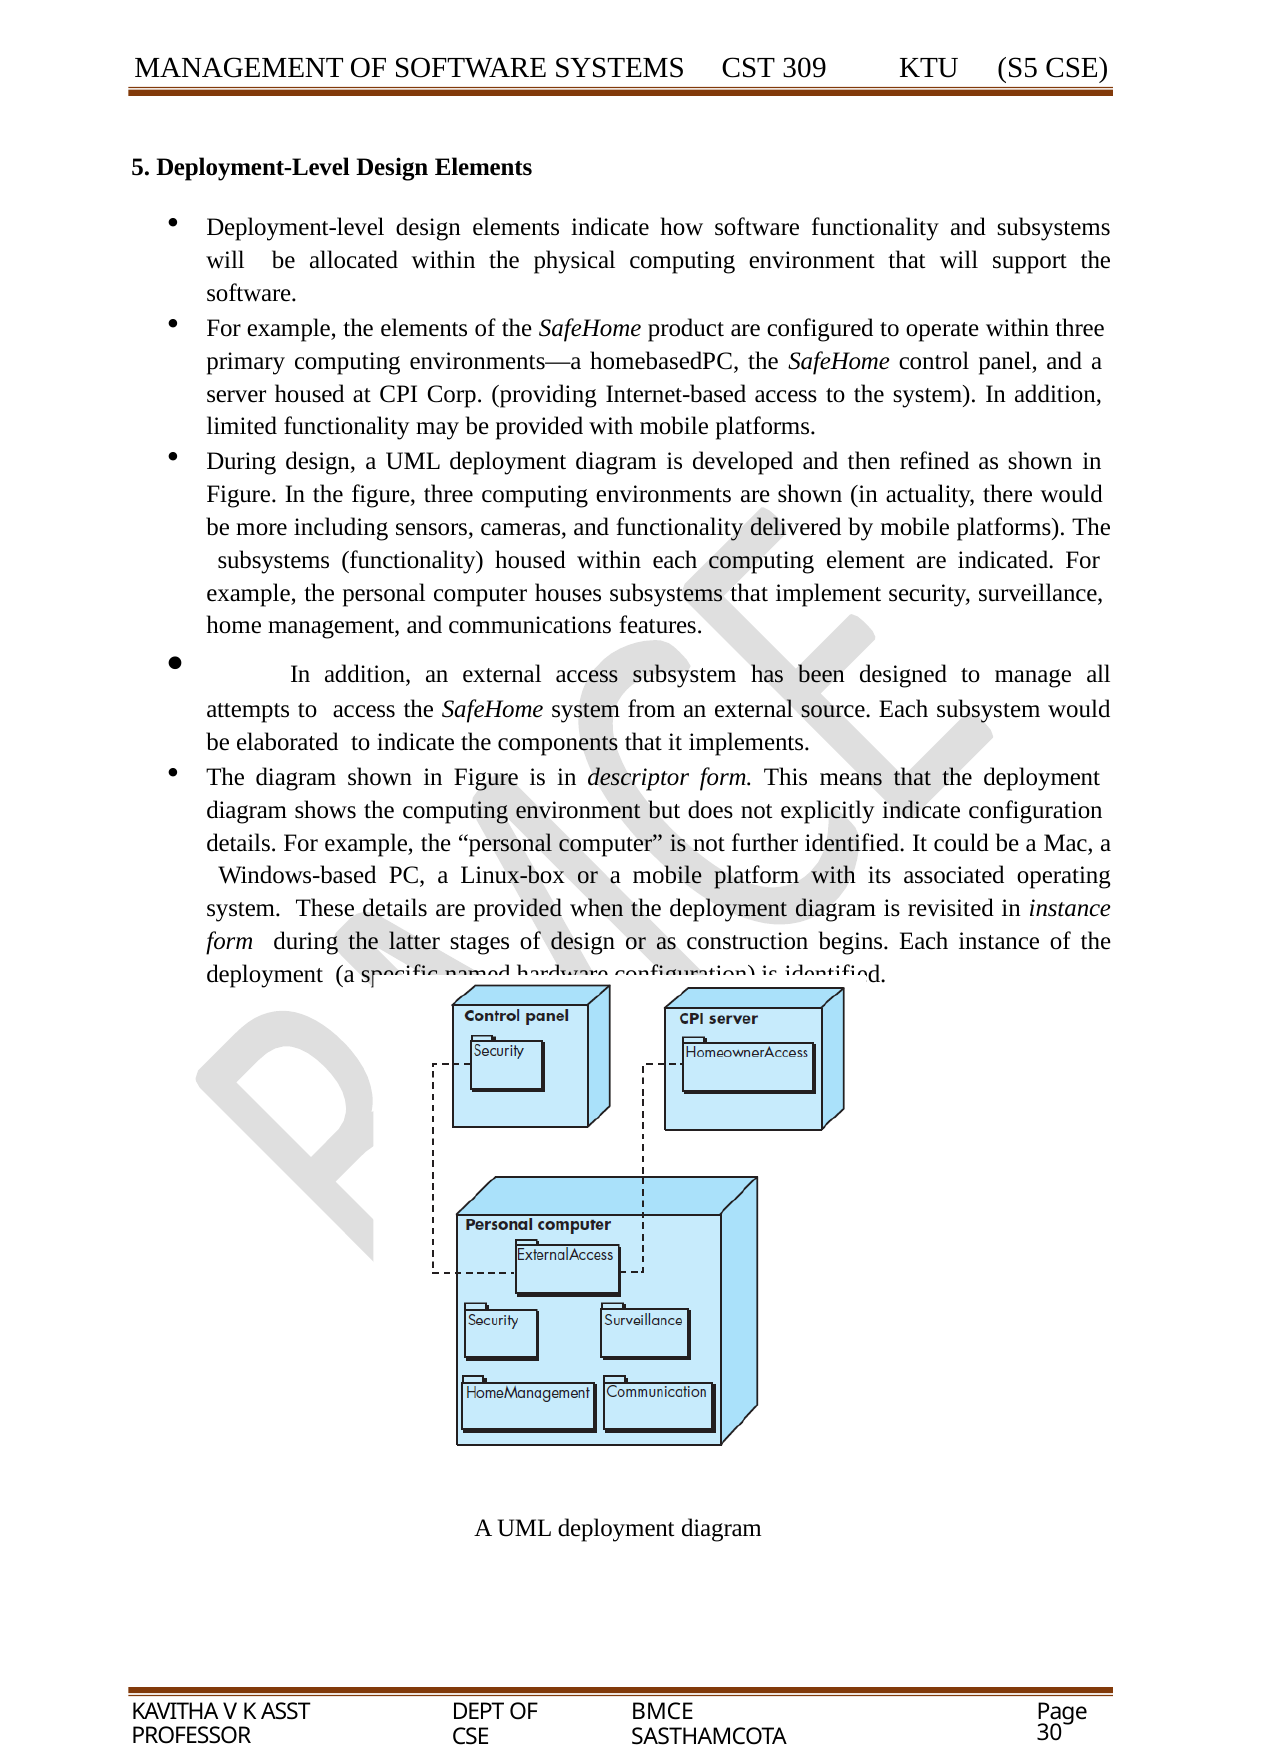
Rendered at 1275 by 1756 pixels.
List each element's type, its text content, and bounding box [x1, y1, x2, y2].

text_box Deployment-Level Design Elements Deployment-level design elements indicate how software functionality and subsystems will be allocated within the physical computing environment that will support the software. For example, the elements of the SafeHome product are configured to operate within three primary computing environments—a homebasedPC, the SafeHome control panel, and a server housed at CPI Corp. (providing Internet-based access to the system). In addition, limited functionality may be provided with mobile platforms. During design, a UML deployment diagram is developed and then refined as shown in Figure. In the figure, three computing environments are shown (in actuality, there would be more including sensors, cameras, and functionality delivered by mobile platforms). The subsystems (functionality) housed within each computing element are indicated. For example, the personal computer houses subsystems that implement security, surveillance, home management, and communications features. In addition, an external access subsystem has been designed to manage all attempts to access the SafeHome system from an external source. Each subsystem would be elaborated to indicate the components that it implements. The diagram shown in Figure is in descriptor form. This means that the deployment diagram shows the computing environment but does not explicitly indicate configuration details. For example, the “personal computer” is not further identified. It could be a Mac, a Windows-based PC, a Linux-box or a mobile platform with its associated operating system. These details are provided when the deployment diagram is revisited in instance form during the latter stages of design or as construction begins. Each instance of the deployment (a specific named hardware configuration) is identified. [129, 148, 1112, 988]
slide_number Page 30 [1034, 1700, 1117, 1756]
text_box [373, 975, 867, 1467]
text_box KTU (S5 CSE) [897, 46, 1109, 84]
footer BMCE SASTHAMCOTA [629, 1700, 837, 1756]
text_box [128, 86, 1113, 96]
text_box [128, 1687, 1113, 1697]
text_box MANAGEMENT OF SOFTWARE SYSTEMS [132, 46, 695, 84]
text_box KAVITHA V K ASST PROFESSOR [129, 1700, 429, 1749]
slide_number DEPT OF CSE [449, 1700, 572, 1756]
text_box CST 309 [719, 46, 829, 84]
text_box A UML deployment diagram [472, 1509, 769, 1542]
